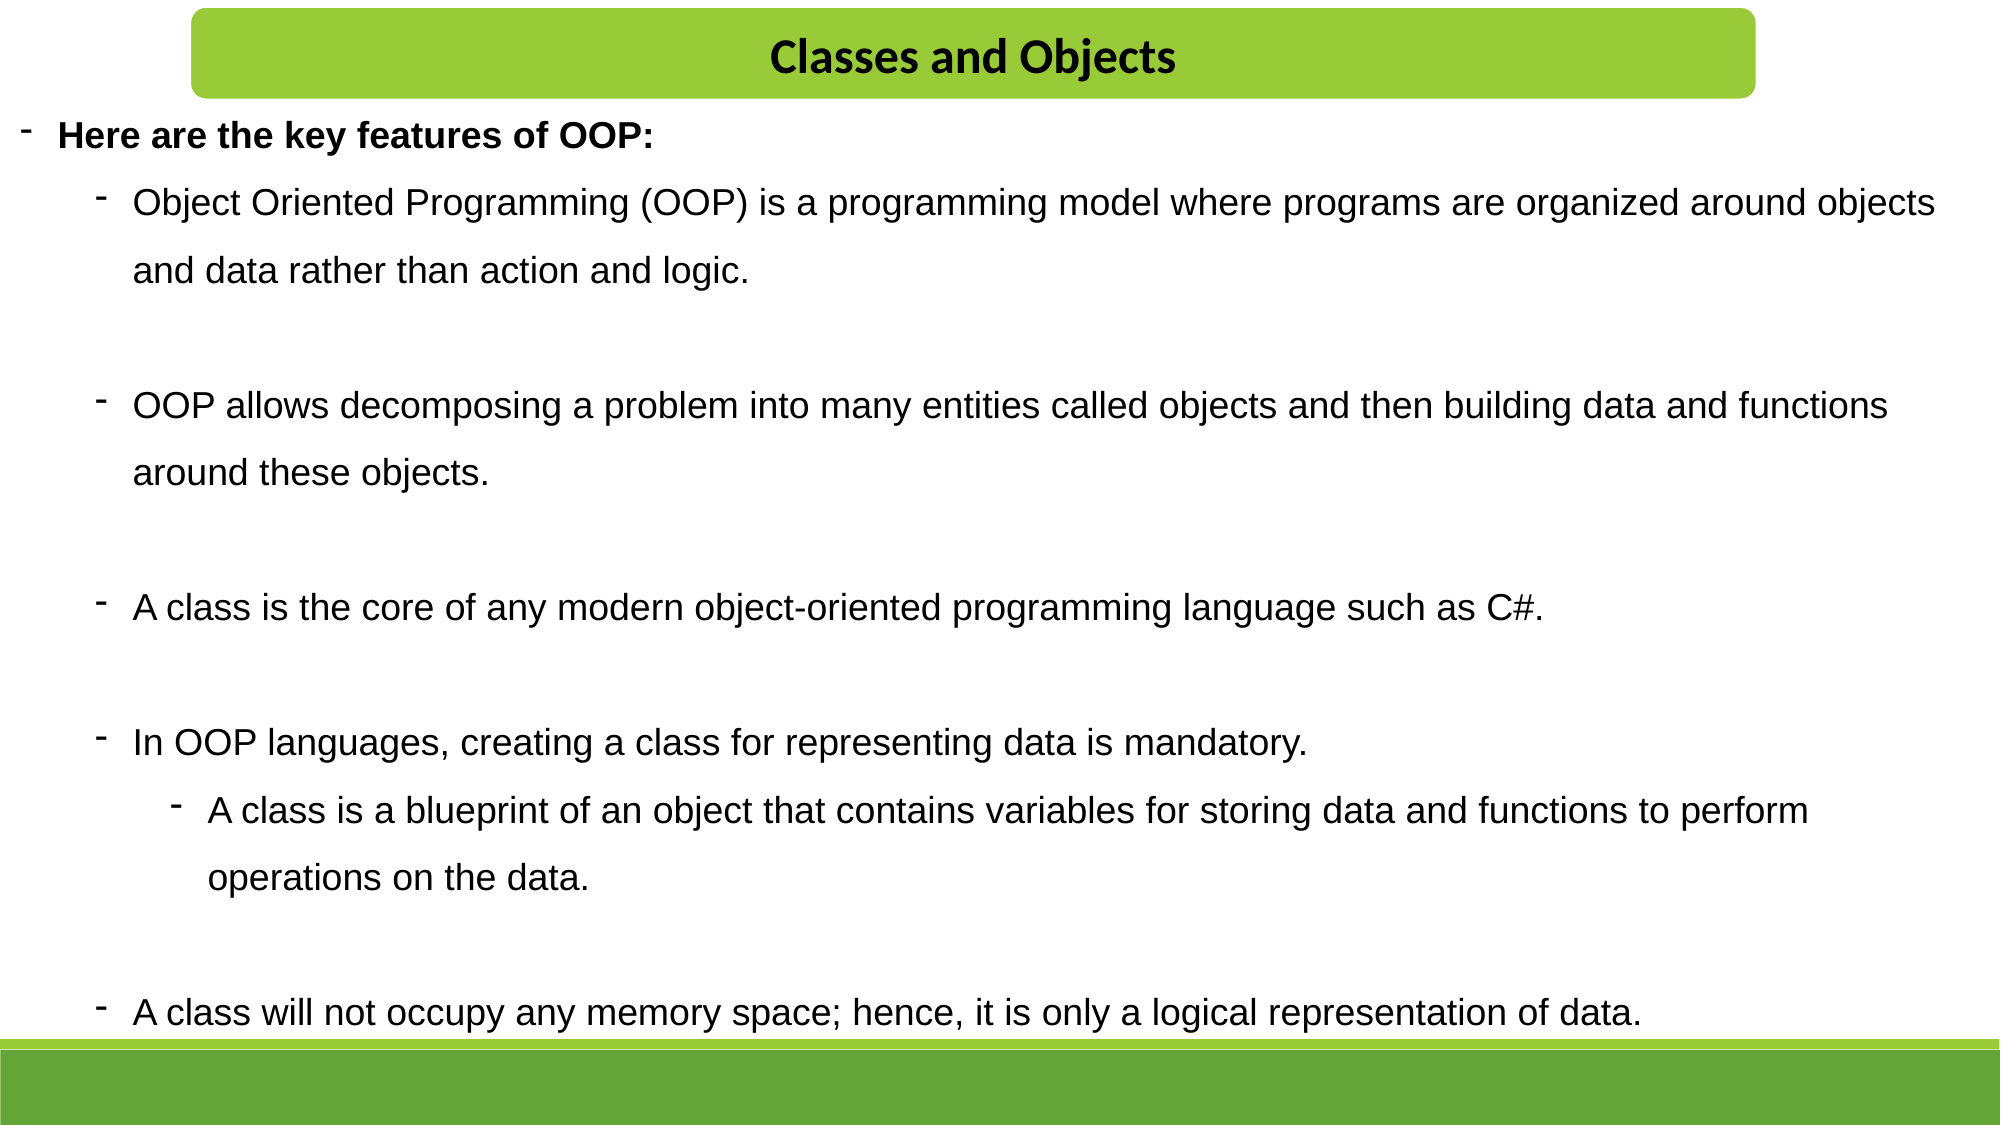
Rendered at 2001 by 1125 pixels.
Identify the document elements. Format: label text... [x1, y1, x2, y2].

text_box Here are the key features of OOP: Object Oriented Programming (OOP) is a programming model where programs are organized around objects and data rather than action and logic. OOP allows decomposing a problem into many entities called objects and then building data and functions around these objects. A class is the core of any modern object-oriented programming language such as C#. In OOP languages, creating a class for representing data is mandatory. A class is a blueprint of an object that contains variables for storing data and functions to perform operations on the data. A class will not occupy any memory space; hence, it is only a logical representation of data. [5, 80, 1995, 1100]
text_box Classes and Objects [190, 7, 1757, 80]
